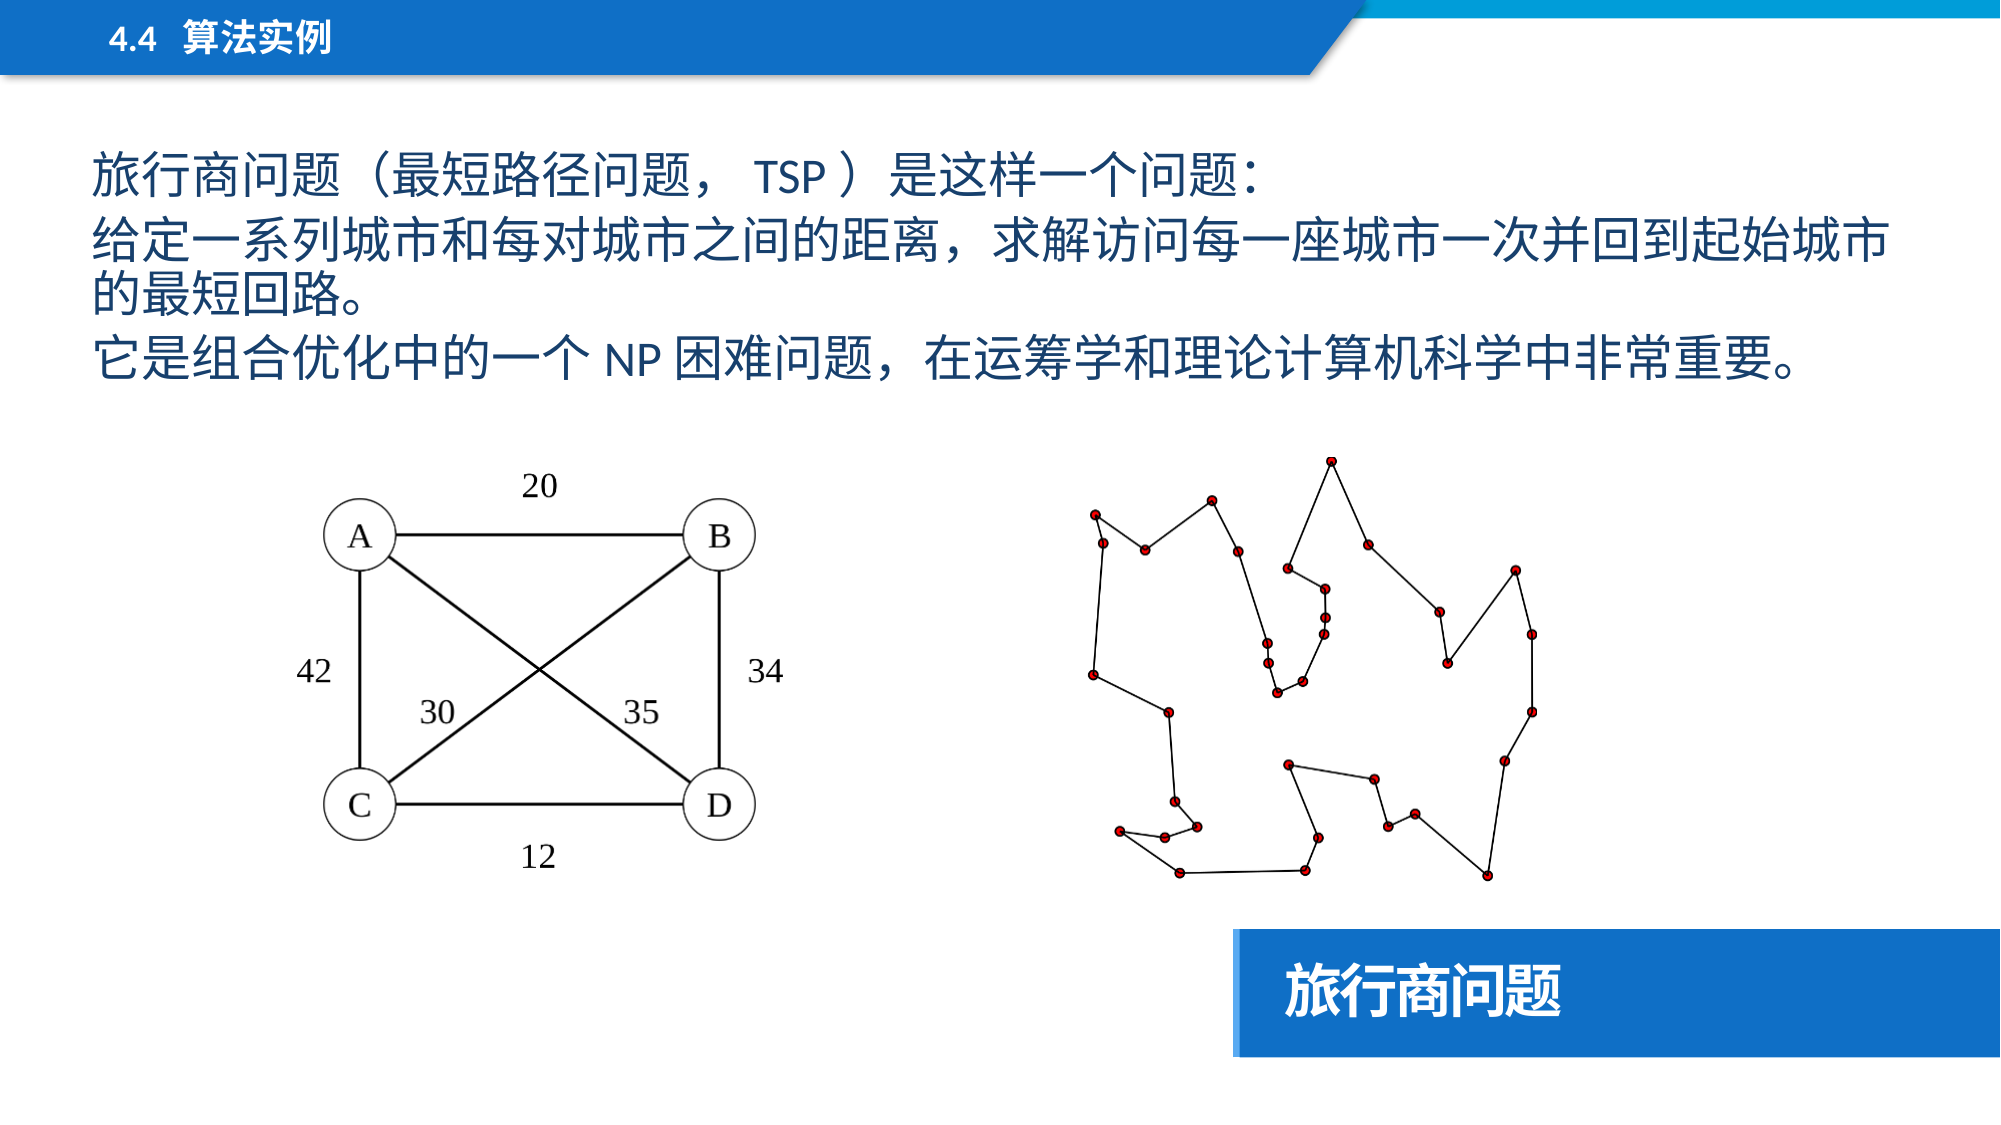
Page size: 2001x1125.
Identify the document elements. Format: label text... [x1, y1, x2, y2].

list 旅行商问题 [1239, 929, 2000, 1058]
list 4.4 算法实例 [93, 11, 1138, 68]
picture [1081, 457, 1537, 882]
text_box 旅行商问题（最短路径问题，TSP）是这样一个问题： 给定一系列城市和每对城市之间的距离，求解访问每一座城市一次并回到起始城市的最短回路。 它是组合优化中的一个NP困难问题，在运筹学和理论计算机科学中非常重要。 [76, 143, 1923, 411]
picture [270, 445, 809, 894]
